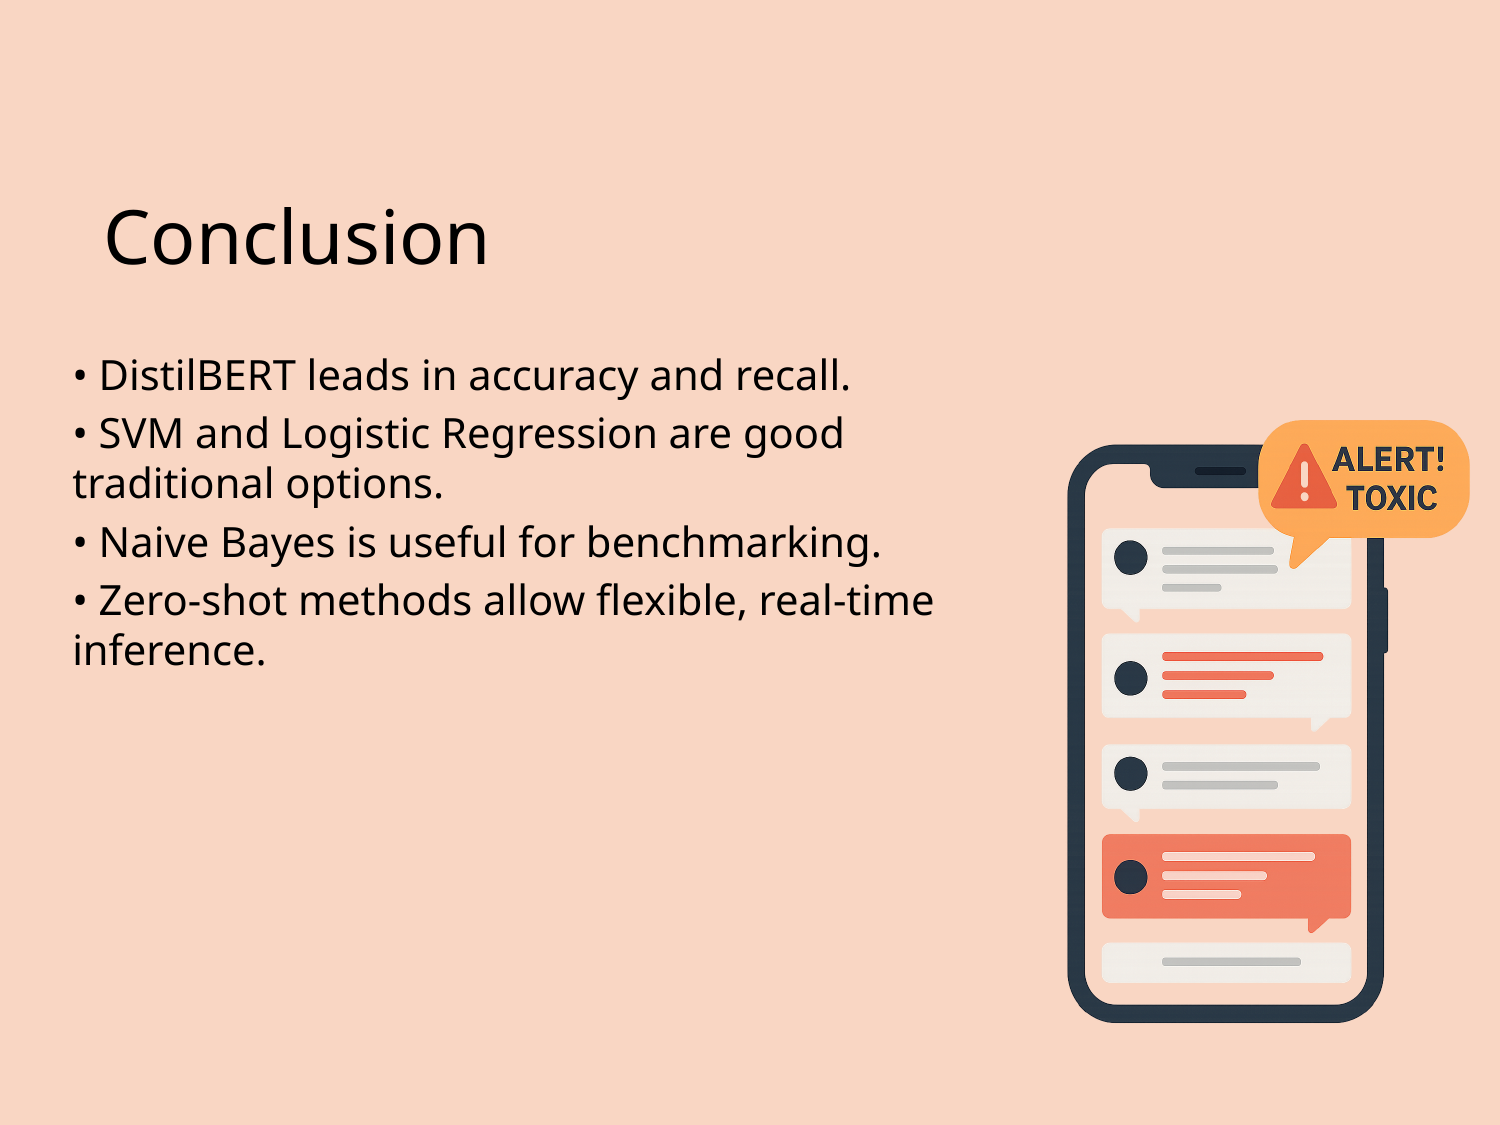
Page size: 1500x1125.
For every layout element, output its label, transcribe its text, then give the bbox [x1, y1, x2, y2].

text_box • DistilBERT leads in accuracy and recall. • SVM and Logistic Regression are good traditional options. • Naive Bayes is useful for benchmarking. • Zero-shot methods allow flexible, real-time inference. [57, 341, 994, 784]
text_box Conclusion [92, 183, 503, 285]
picture [994, 337, 1500, 1097]
